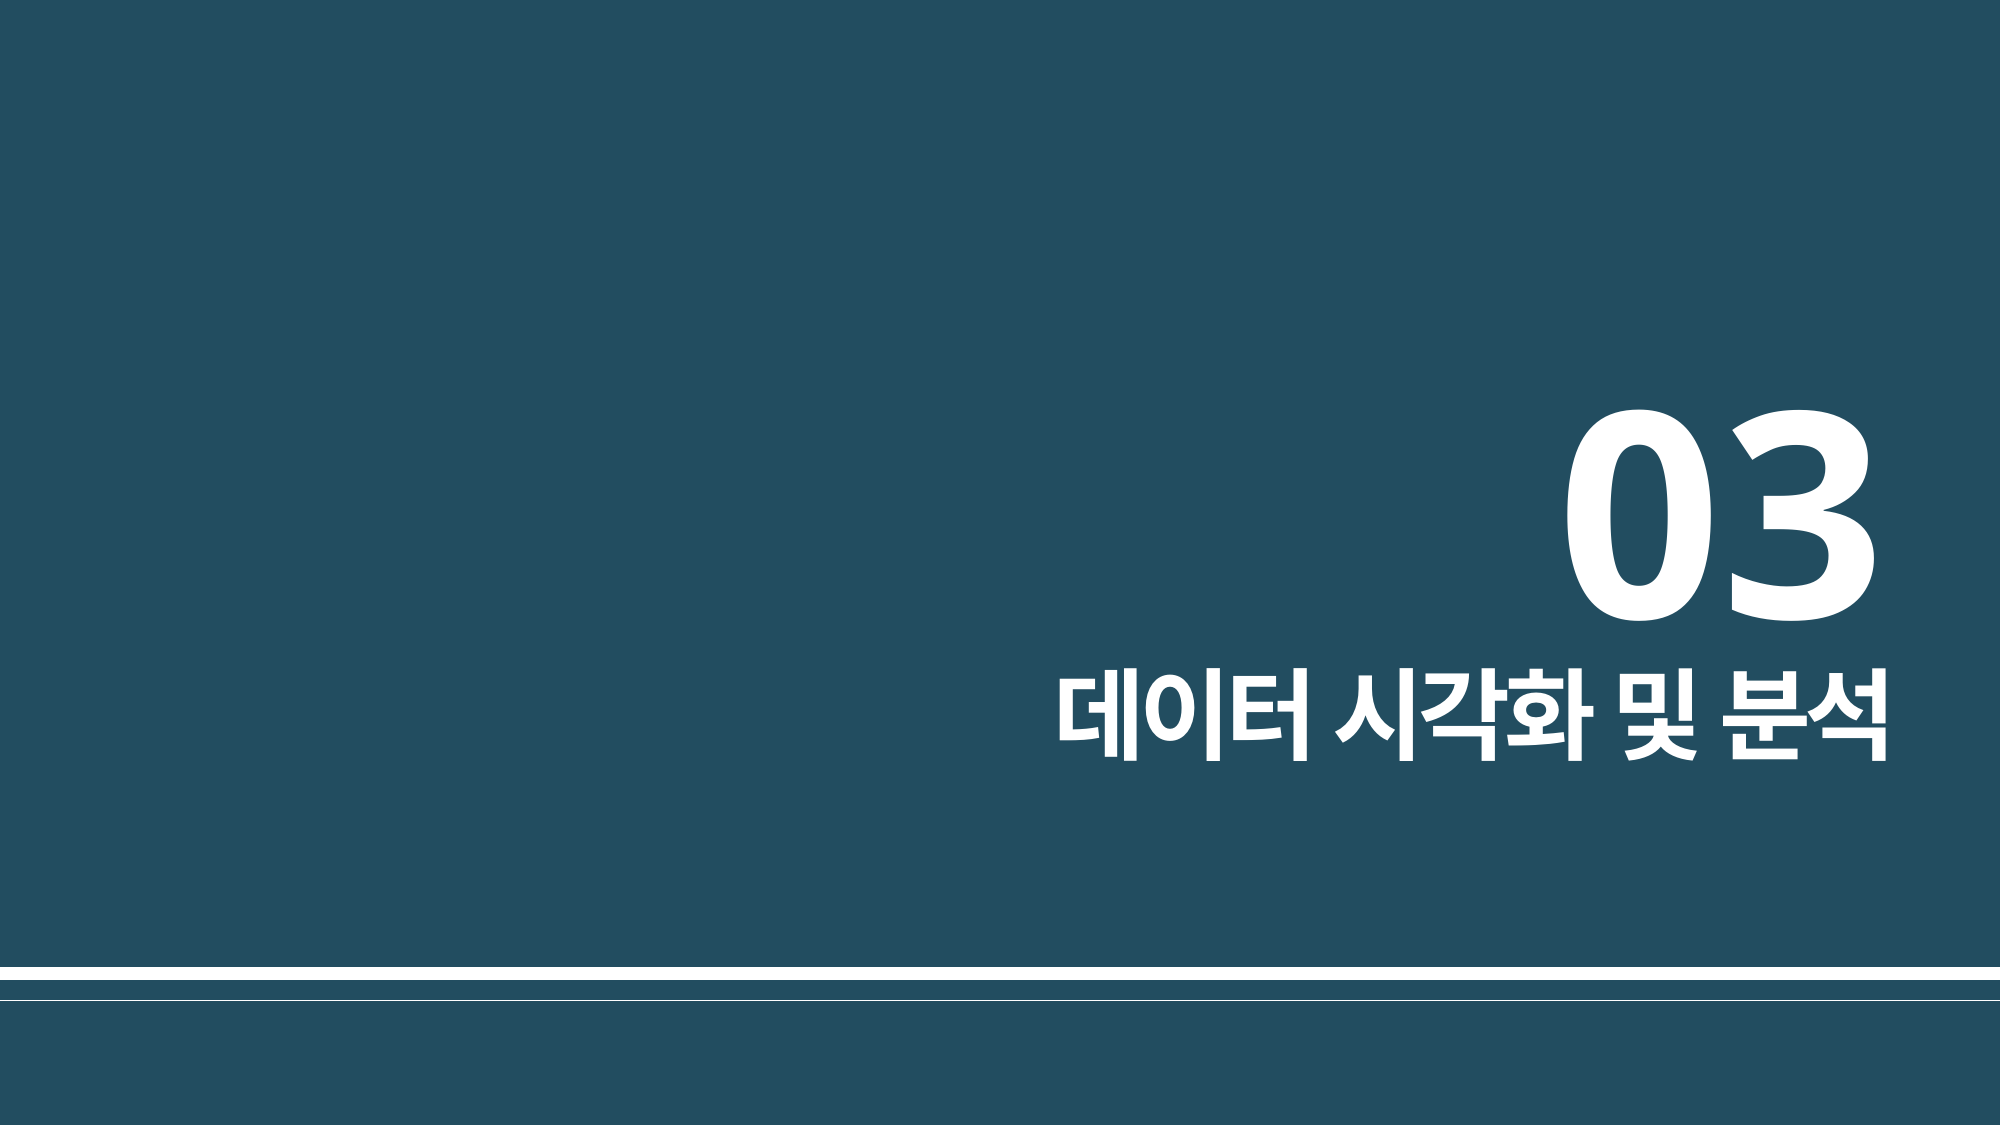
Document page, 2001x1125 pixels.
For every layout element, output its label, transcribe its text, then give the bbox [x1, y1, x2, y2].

text_box 03 [1542, 323, 1902, 644]
text_box 데이터 시각화 및 분석 [1039, 644, 1913, 780]
